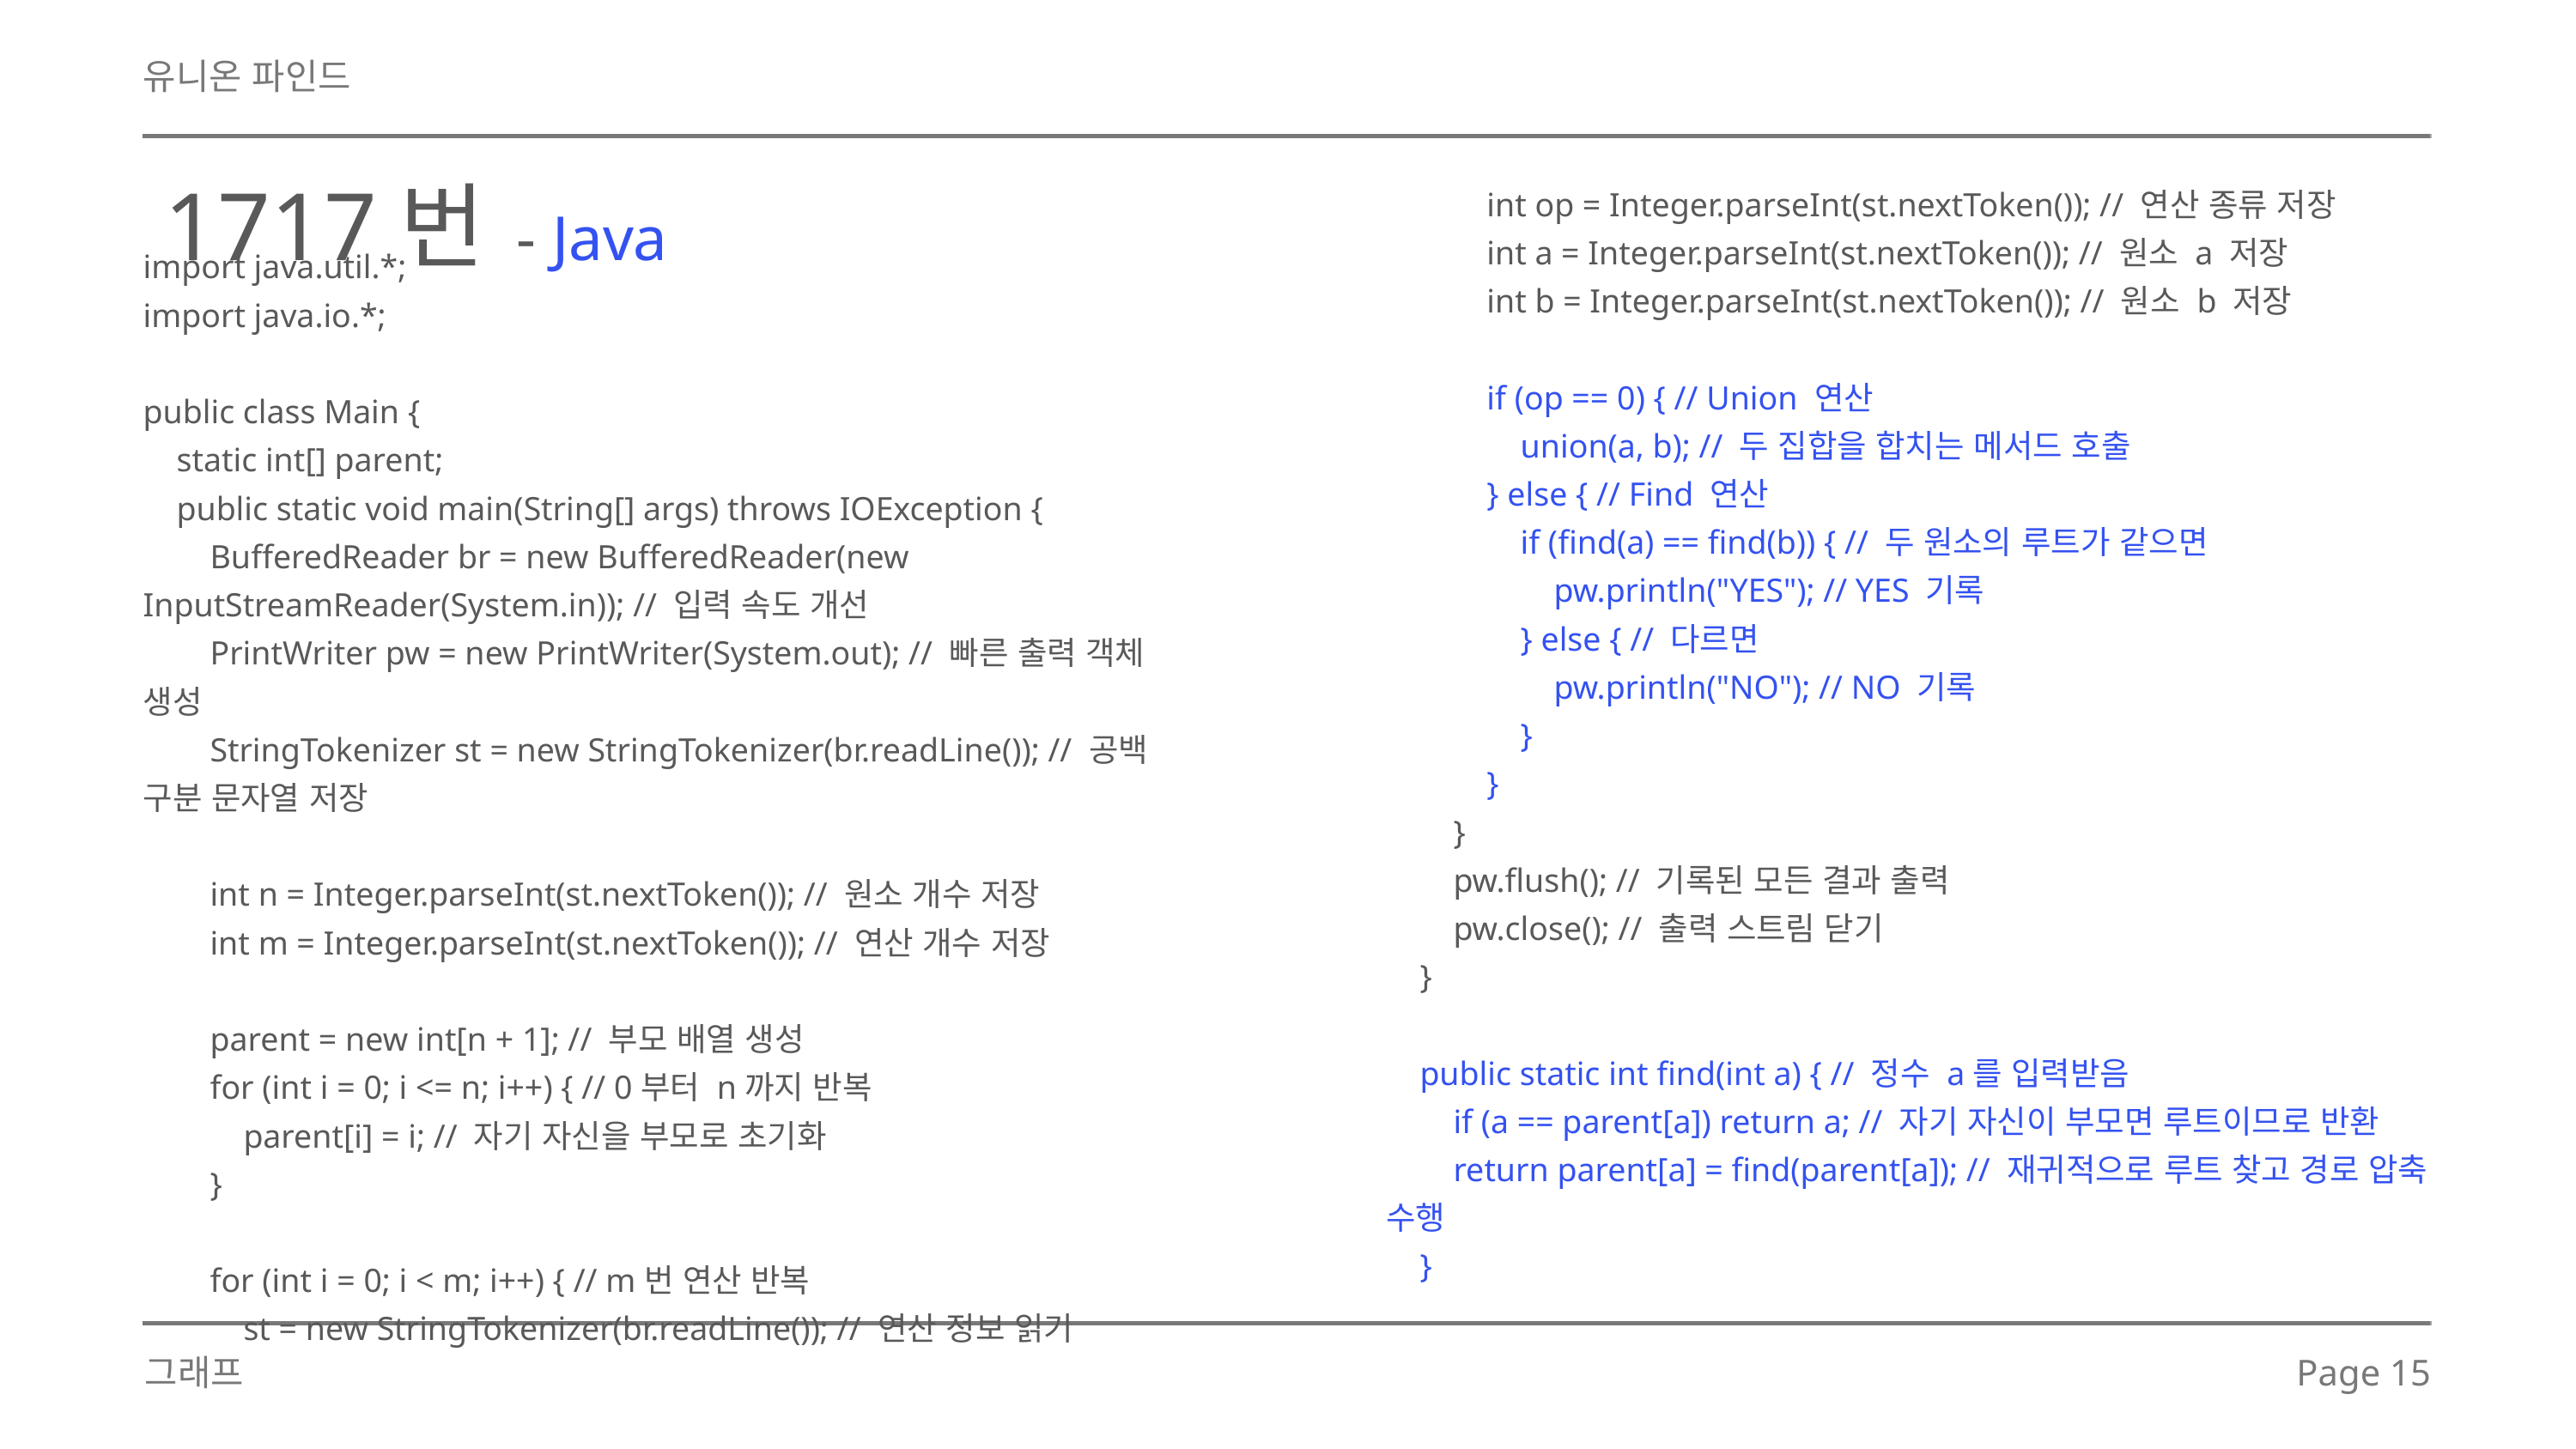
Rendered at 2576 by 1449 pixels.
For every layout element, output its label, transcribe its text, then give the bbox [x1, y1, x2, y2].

picture [143, 133, 2432, 138]
text_box int op = Integer.parseInt(st.nextToken()); // 연산 종류 저장 int a = Integer.parseInt(st.nextToken()); // 원소 a 저장 int b = Integer.parseInt(st.nextToken()); // 원소 b 저장 if (op == 0) { // Union 연산 union(a, b); // 두 집합을 합치는 메서드 호출 } else { // Find 연산 if (find(a) == find(b)) { // 두 원소의 루트가 같으면 pw.println("YES"); // YES 기록 } else { // 다르면 pw.println("NO"); // NO 기록 } } } pw.flush(); // 기록된 모든 결과 출력 pw.close(); // 출력 스트림 닫기 } public static int find(int a) { // 정수 a를 입력받음 if (a == parent[a]) return a; // 자기 자신이 부모면 루트이므로 반환 return parent[a] = find(parent[a]); // 재귀적으로 루트 찾고 경로 압축 수행 } [1386, 197, 2439, 1263]
text_box 유니온 파인드 [143, 52, 538, 102]
text_box 그래프 [144, 1348, 543, 1399]
text_box 1717번 - Java [164, 157, 2488, 288]
text_box import java.util.*; import java.io.*; public class Main { static int[] parent; public static void main(String[] args) throws IOException { BufferedReader br = new BufferedReader(new InputStreamReader(System.in)); // 입력 속도 개선 PrintWriter pw = new PrintWriter(System.out); // 빠른 출력 객체 생성 StringTokenizer st = new StringTokenizer(br.readLine()); // 공백 구분 문자열 저장 int n = Integer.parseInt(st.nextToken()); // 원소 개수 저장 int m = Integer.parseInt(st.nextToken()); // 연산 개수 저장 parent = new int[n + 1]; // 부모 배열 생성 for (int i = 0; i <= n; i++) { // 0부터 n까지 반복 parent[i] = i; // 자기 자신을 부모로 초기화 } for (int i = 0; i < m; i++) { // m번 연산 반복 st = new StringTokenizer(br.readLine()); // 연산 정보 읽기 [143, 259, 1197, 1319]
text_box Page 15 [2287, 1348, 2432, 1399]
picture [143, 1321, 2432, 1325]
